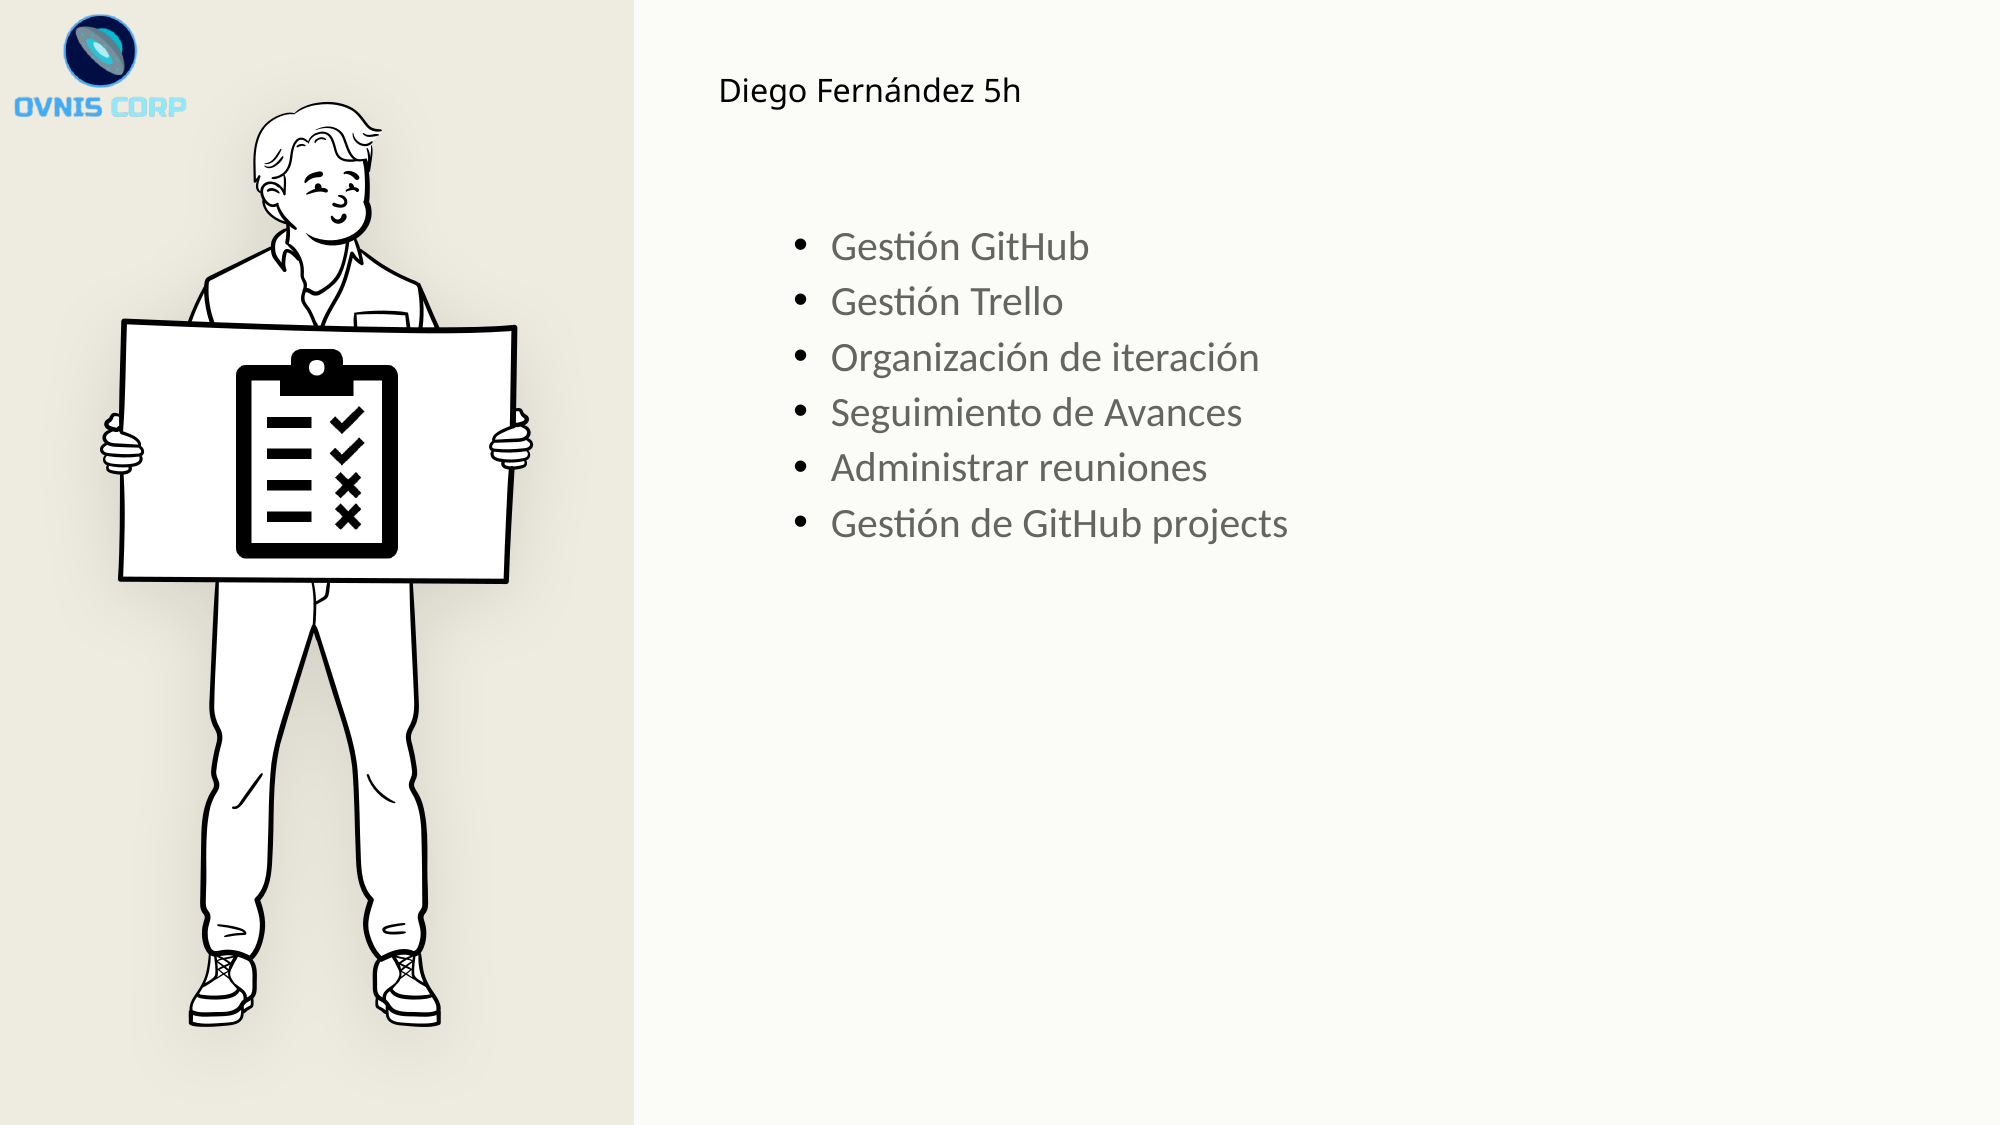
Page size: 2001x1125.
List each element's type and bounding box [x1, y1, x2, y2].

picture [9, 0, 543, 1035]
text_box [0, 0, 2000, 1125]
